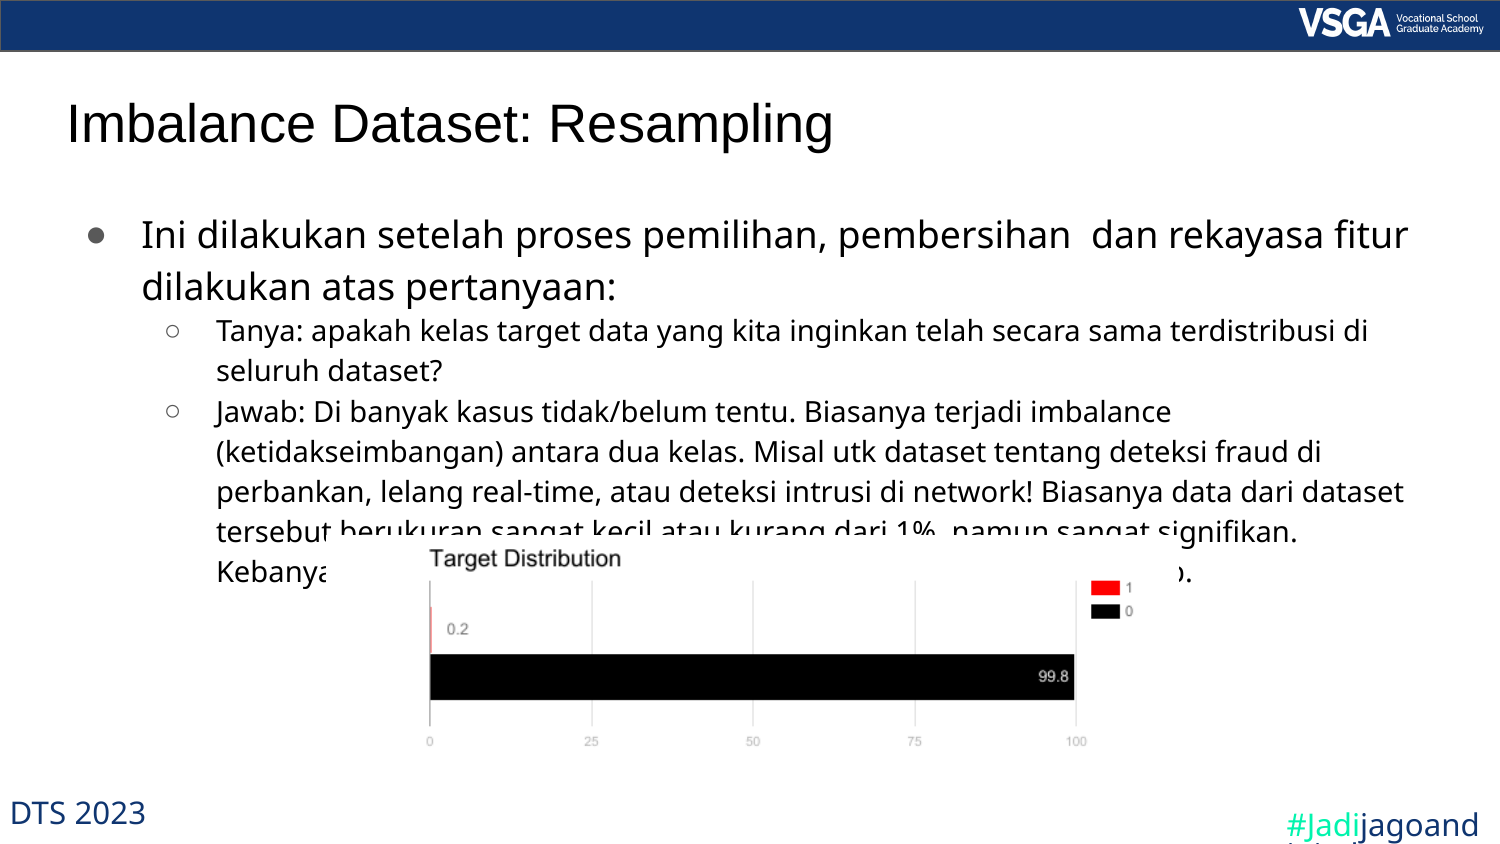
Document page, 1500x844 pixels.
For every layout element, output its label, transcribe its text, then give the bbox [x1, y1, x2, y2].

text_box Imbalance Dataset: Resampling [51, 72, 1449, 167]
text_box Ini dilakukan setelah proses pemilihan, pembersihan dan rekayasa fitur dilakukan atas pertanyaan: Tanya: apakah kelas target data yang kita inginkan telah secara sama terdistribusi di seluruh dataset? Jawab: Di banyak kasus tidak/belum tentu. Biasanya terjadi imbalance (ketidakseimbangan) antara dua kelas. Misal utk dataset tentang deteksi fraud di perbankan, lelang real-time, atau deteksi intrusi di network! Biasanya data dari dataset tersebut berukuran sangat kecil atau kurang dari 1%, namun sangat signifikan. Kebanyakan algoritma ML tidak bekerja baik utk dataset imbalance tsb. [51, 188, 1483, 554]
picture [325, 535, 1179, 771]
picture [1284, 0, 1498, 79]
